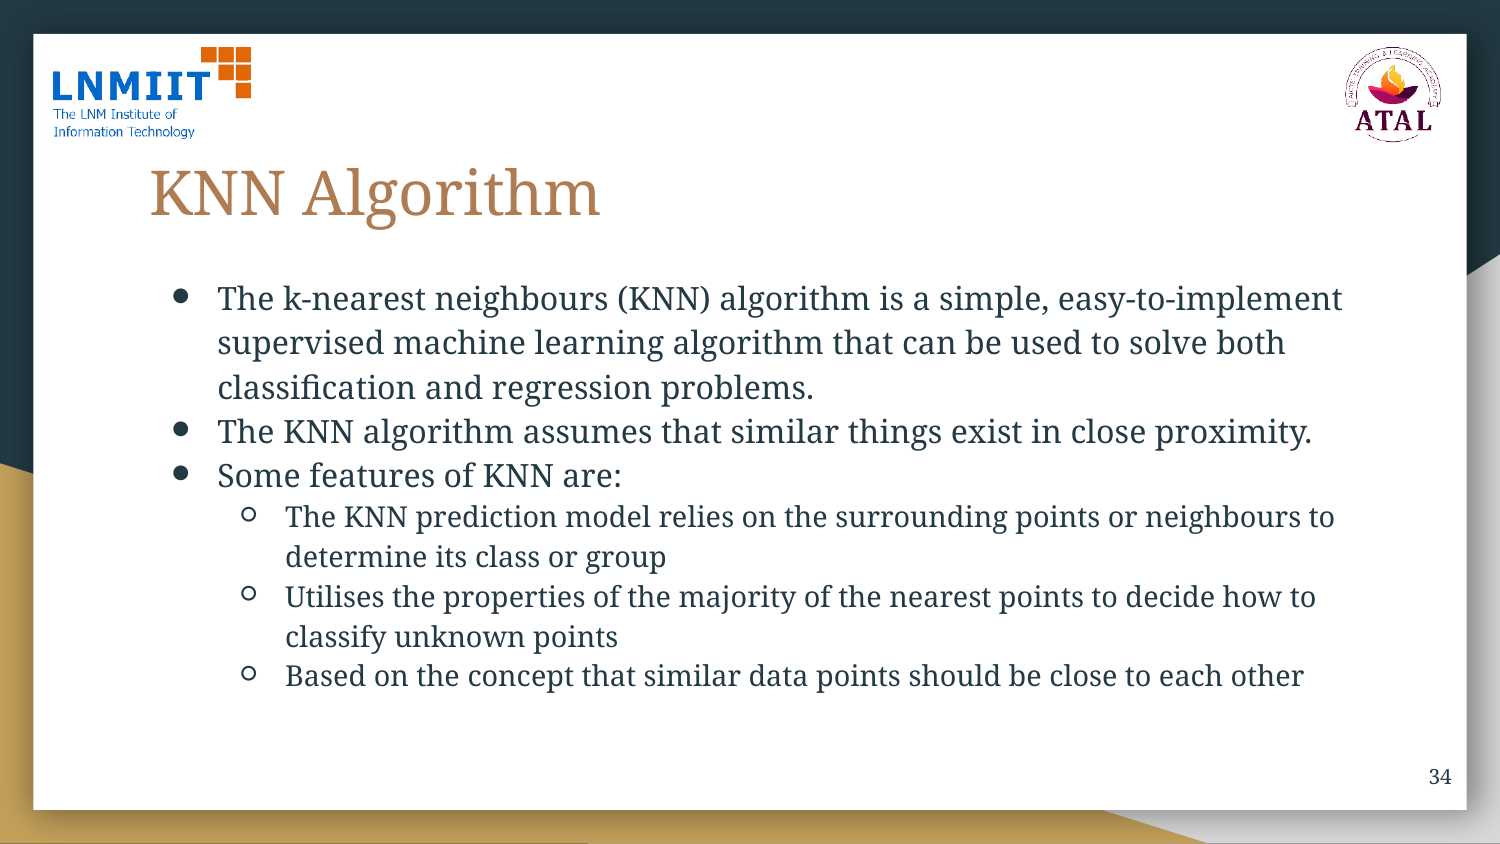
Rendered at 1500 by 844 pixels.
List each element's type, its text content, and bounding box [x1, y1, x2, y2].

title KNN Algorithm [134, 138, 1366, 243]
picture [53, 47, 251, 139]
picture [1332, 43, 1447, 143]
slide_number 34 [1376, 745, 1467, 810]
list The k-nearest neighbours (KNN) algorithm is a simple, easy-to-implement supervised machine learning algorithm that can be used to solve both classification and regression problems. The KNN algorithm assumes that similar things exist in close proximity. Some features of KNN are: The KNN prediction model relies on the surrounding points or neighbours to determine its class or group Utilises the properties of the majority of the nearest points to decide how to classify unknown points Based on the concept that similar data points should be close to each other [134, 257, 1366, 810]
